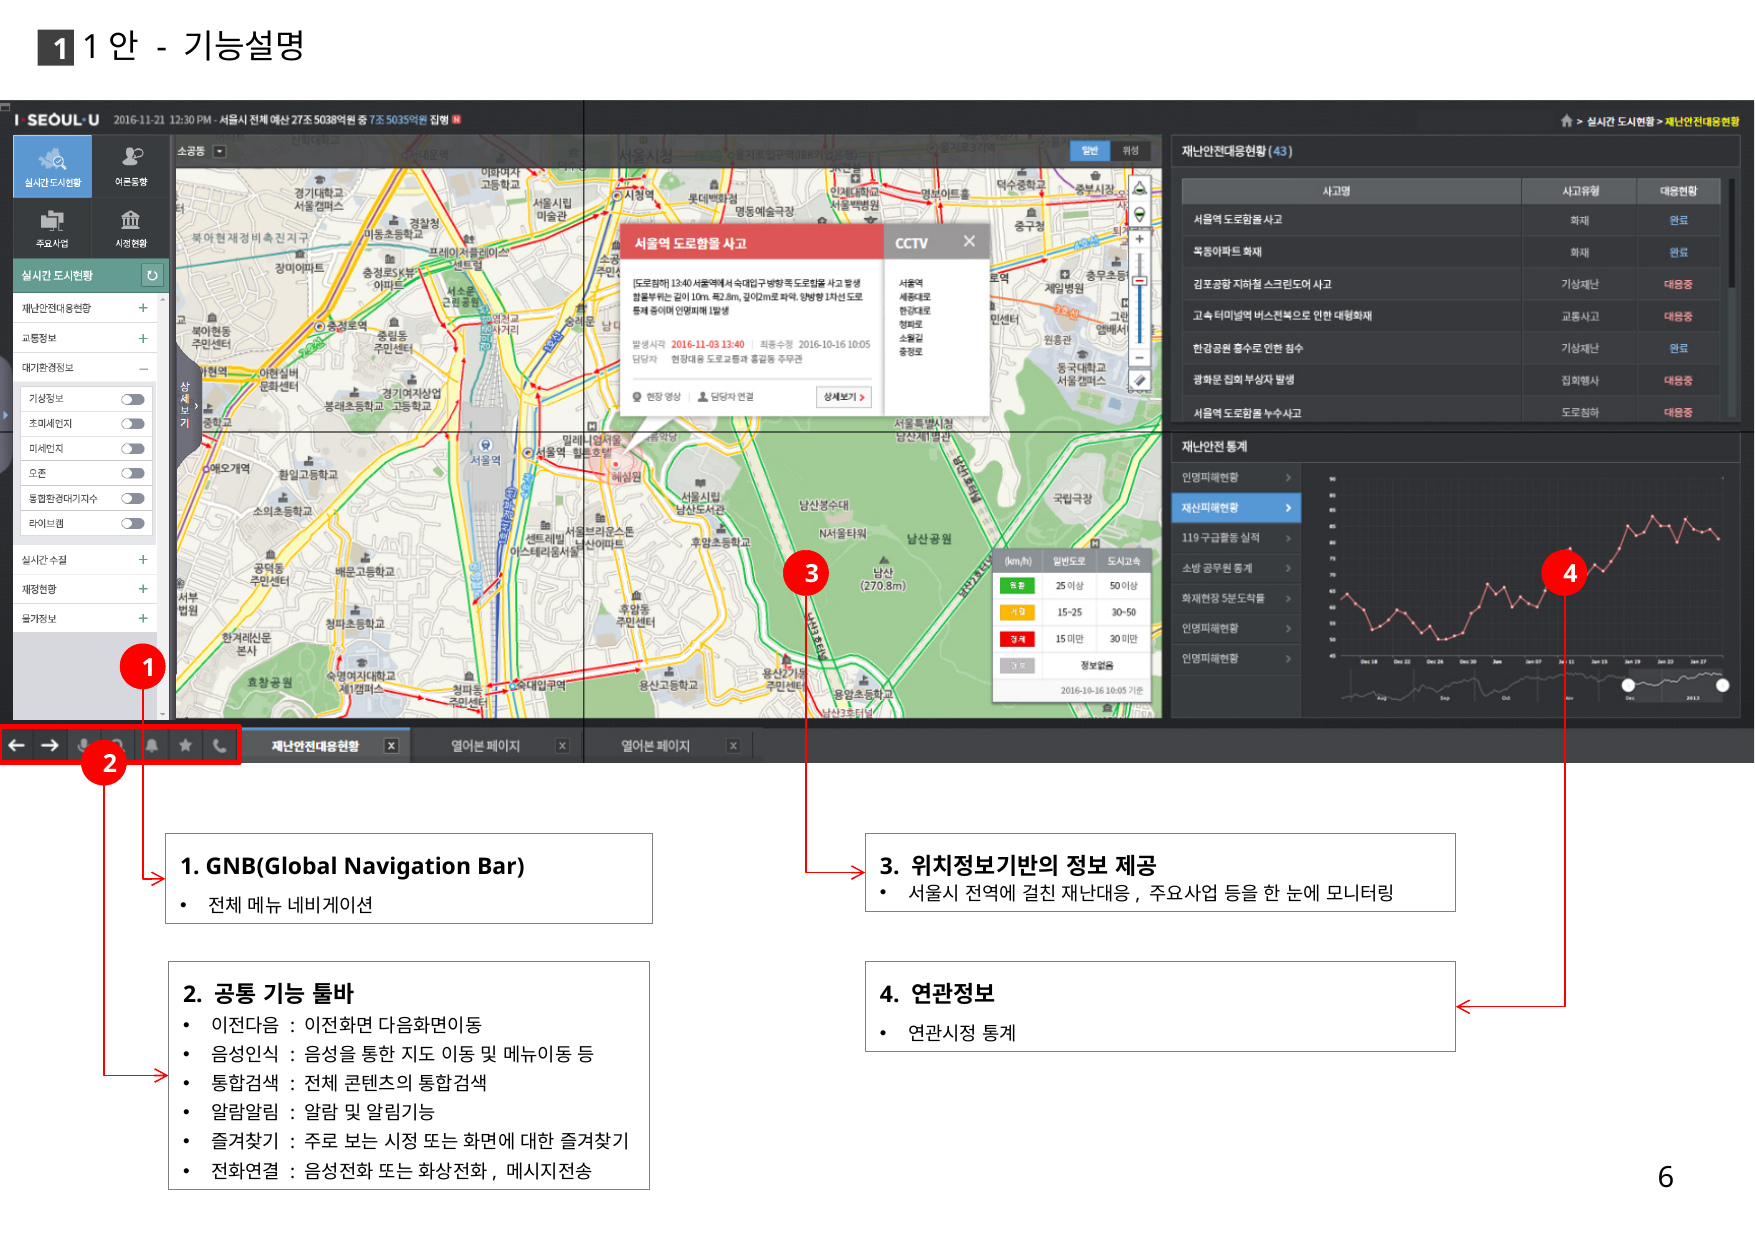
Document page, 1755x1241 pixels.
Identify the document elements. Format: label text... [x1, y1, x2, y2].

text_box 1안 - 기능설명 [67, 17, 321, 73]
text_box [696, 704, 975, 765]
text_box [1300, 742, 1721, 853]
text_box 3. 위치정보기반의 정보 제공 서울시 전역에 걸친 재난대응, 주요사업 등을 한 눈에 모니터링 [865, 833, 1456, 912]
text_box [58, 772, 250, 796]
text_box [0, 899, 281, 962]
text_box 2. 공통 기능 툴바 이전다음 : 이전화면 다음화면이동 음성인식 : 음성을 통한 지도 이동 및 메뉴이동 등 통합검색 : 전체 콘텐츠의 통합검색 알람알림 : 알람 및 알림기능 즐겨찾기 : 주로 보는 시정 또는 화면에 대한 즐겨찾기 전화연결 : 음성전화 또는 화상전화, 메시지전송 [168, 961, 650, 1190]
text_box 4. 연관정보 연관시정 통계 [865, 961, 1456, 1052]
picture [0, 100, 1755, 763]
text_box 1. GNB(Global Navigation Bar) 전체 메뉴 네비게이션 [165, 833, 653, 924]
text_box 1 [35, 27, 76, 68]
